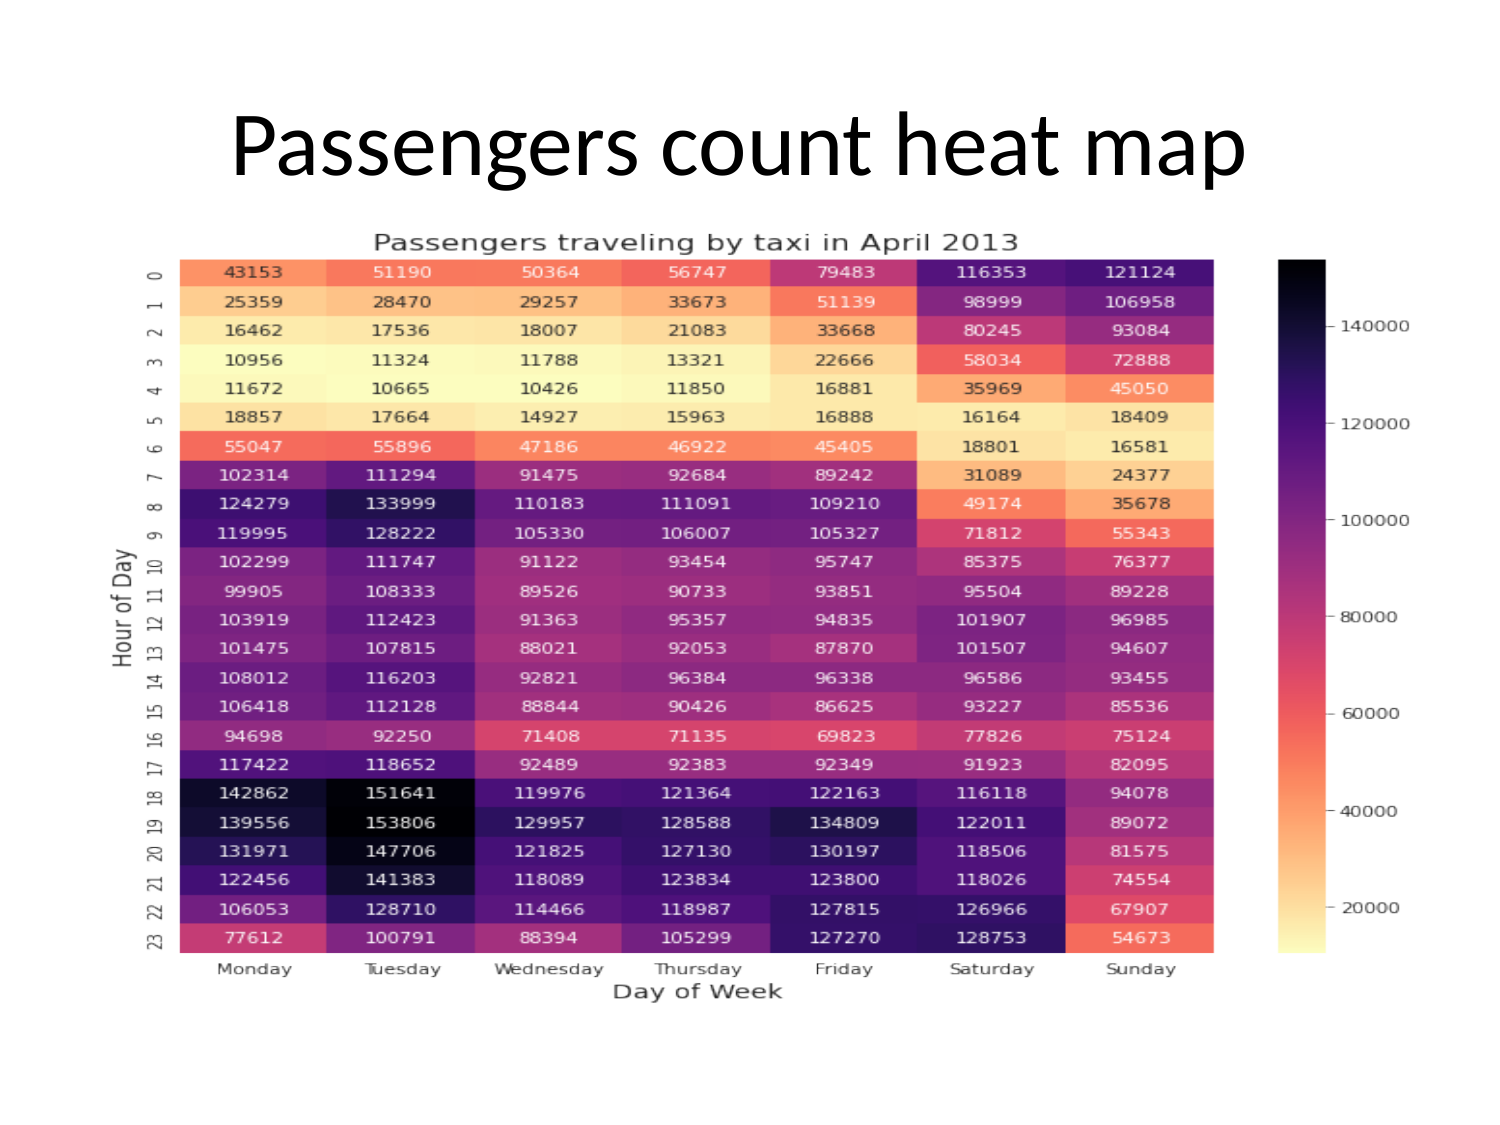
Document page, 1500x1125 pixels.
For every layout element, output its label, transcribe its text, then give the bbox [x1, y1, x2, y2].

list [99, 224, 1426, 1013]
title Passengers count heat map [75, 45, 1425, 233]
